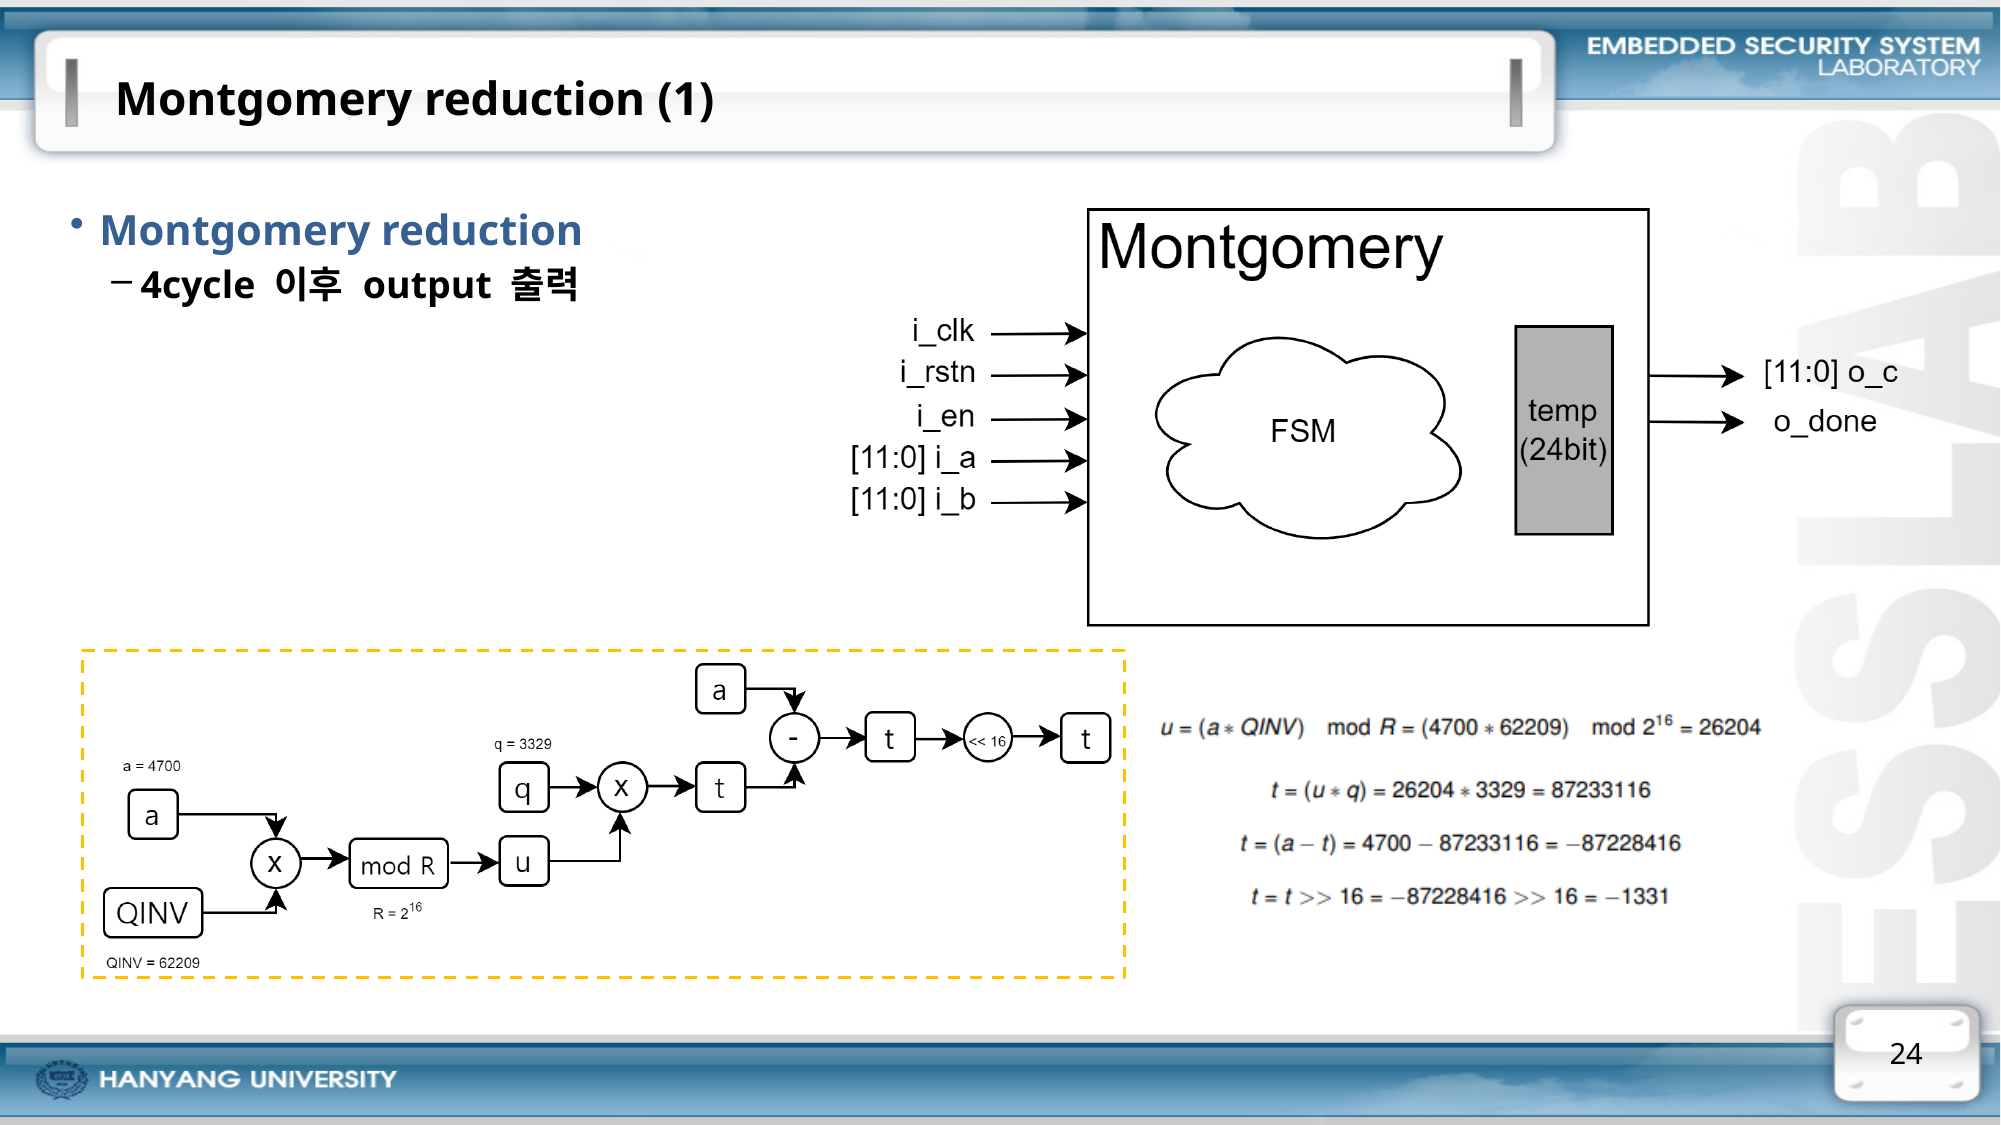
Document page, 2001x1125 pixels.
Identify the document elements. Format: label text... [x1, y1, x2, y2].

list Montgomery reduction 4cycle 이후 output 출력 [54, 196, 1946, 1012]
picture [0, 0, 2001, 1125]
title Montgomery reduction (1) [99, 45, 1505, 149]
slide_number 24 [1833, 1027, 1980, 1107]
